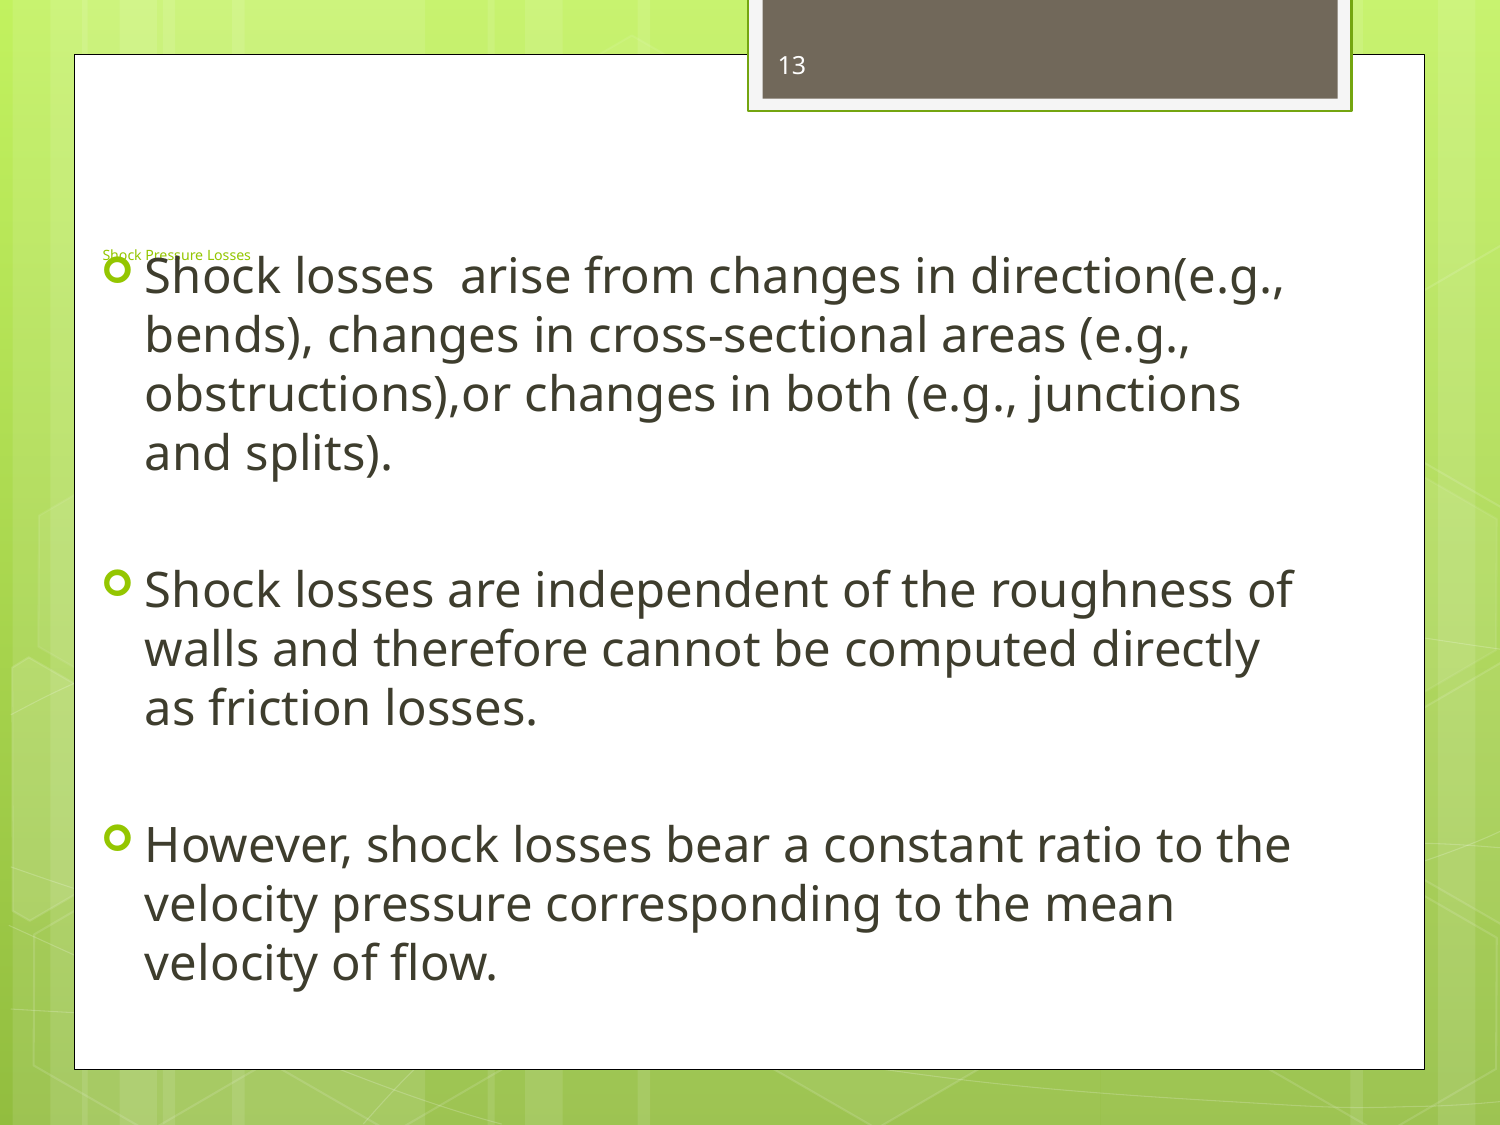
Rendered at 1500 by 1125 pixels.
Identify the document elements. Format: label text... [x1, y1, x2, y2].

title Shock Pressure Losses [87, 99, 1240, 237]
slide_number 13 [762, 36, 982, 97]
list Shock losses arise from changes in direction(e.g., bends), changes in cross-sectional areas (e.g., obstructions),or changes in both (e.g., junctions and splits). Shock losses are independent of the roughness of walls and therefore cannot be computed directly as friction losses. However, shock losses bear a constant ratio to the velocity pressure corresponding to the mean velocity of flow. [75, 237, 1313, 1000]
